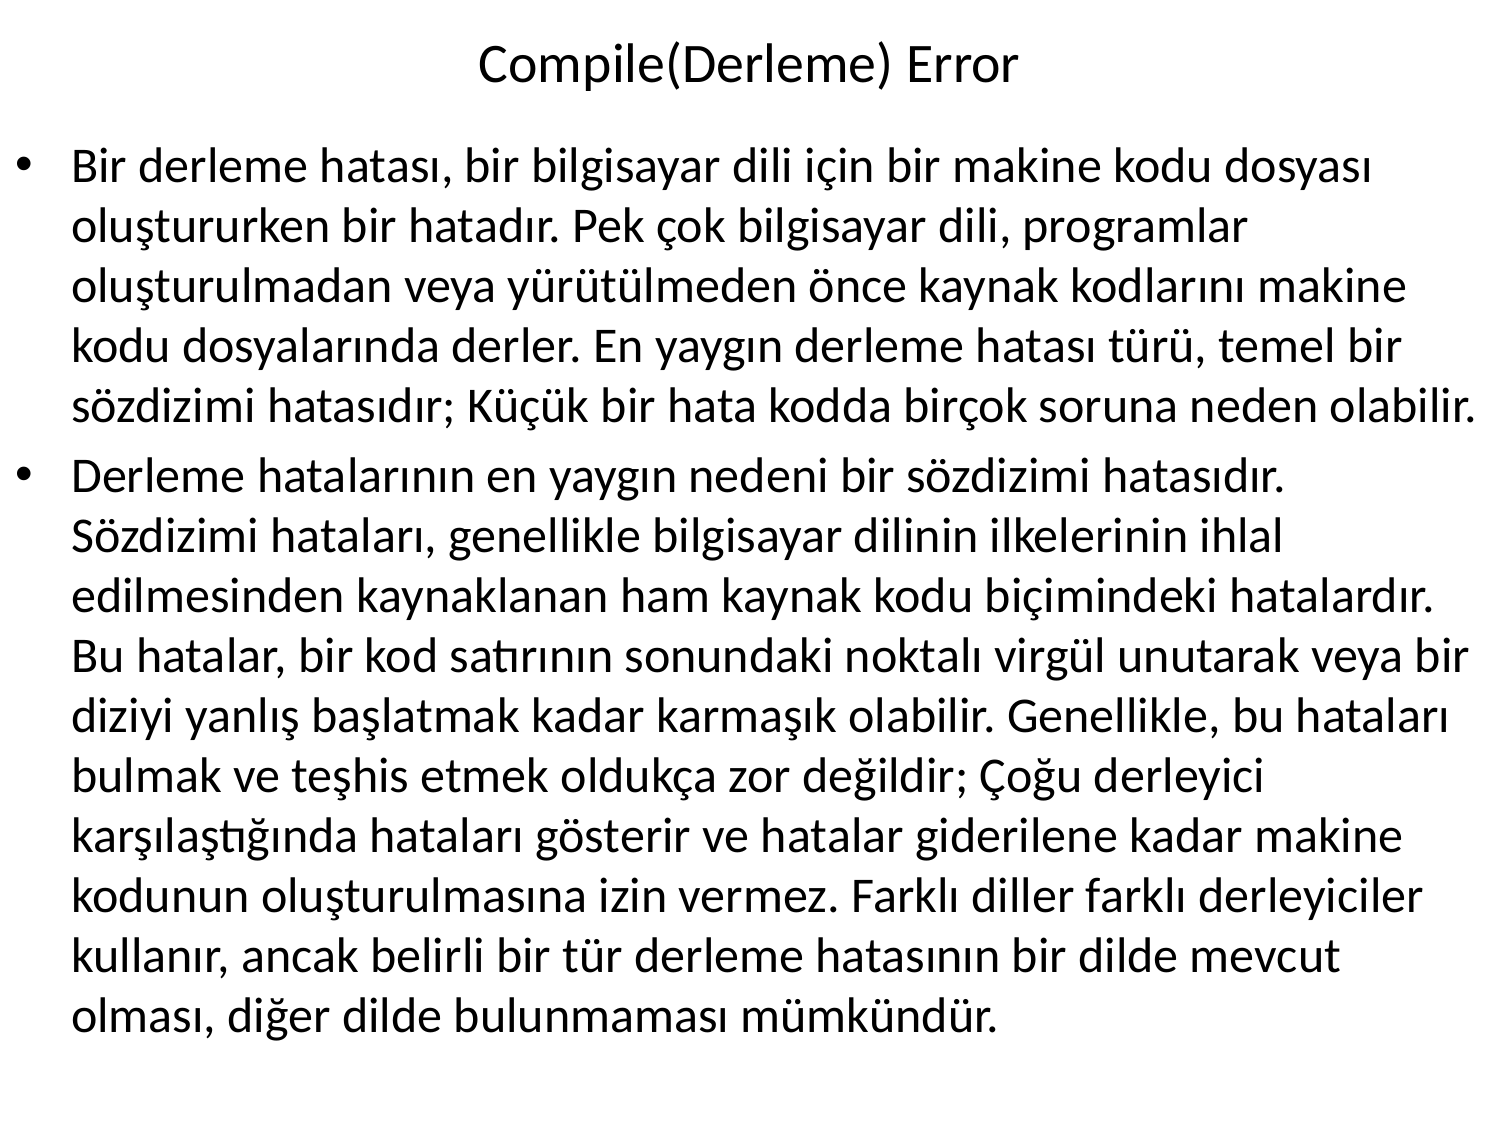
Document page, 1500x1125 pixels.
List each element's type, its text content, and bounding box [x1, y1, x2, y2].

list Bir derleme hatası, bir bilgisayar dili için bir makine kodu dosyası oluştururken bir hatadır. Pek çok bilgisayar dili, programlar oluşturulmadan veya yürütülmeden önce kaynak kodlarını makine kodu dosyalarında derler. En yaygın derleme hatası türü, temel bir sözdizimi hatasıdır; Küçük bir hata kodda birçok soruna neden olabilir. Derleme hatalarının en yaygın nedeni bir sözdizimi hatasıdır. Sözdizimi hataları, genellikle bilgisayar dilinin ilkelerinin ihlal edilmesinden kaynaklanan ham kaynak kodu biçimindeki hatalardır. Bu hatalar, bir kod satırının sonundaki noktalı virgül unutarak veya bir diziyi yanlış başlatmak kadar karmaşık olabilir. Genellikle, bu hataları bulmak ve teşhis etmek oldukça zor değildir; Çoğu derleyici karşılaştığında hataları gösterir ve hatalar giderilene kadar makine kodunun oluşturulmasına izin vermez. Farklı diller farklı derleyiciler kullanır, ancak belirli bir tür derleme hatasının bir dilde mevcut olması, diğer dilde bulunmaması mümkündür. [0, 125, 1500, 1080]
title Compile(Derleme) Error [75, 19, 1425, 102]
